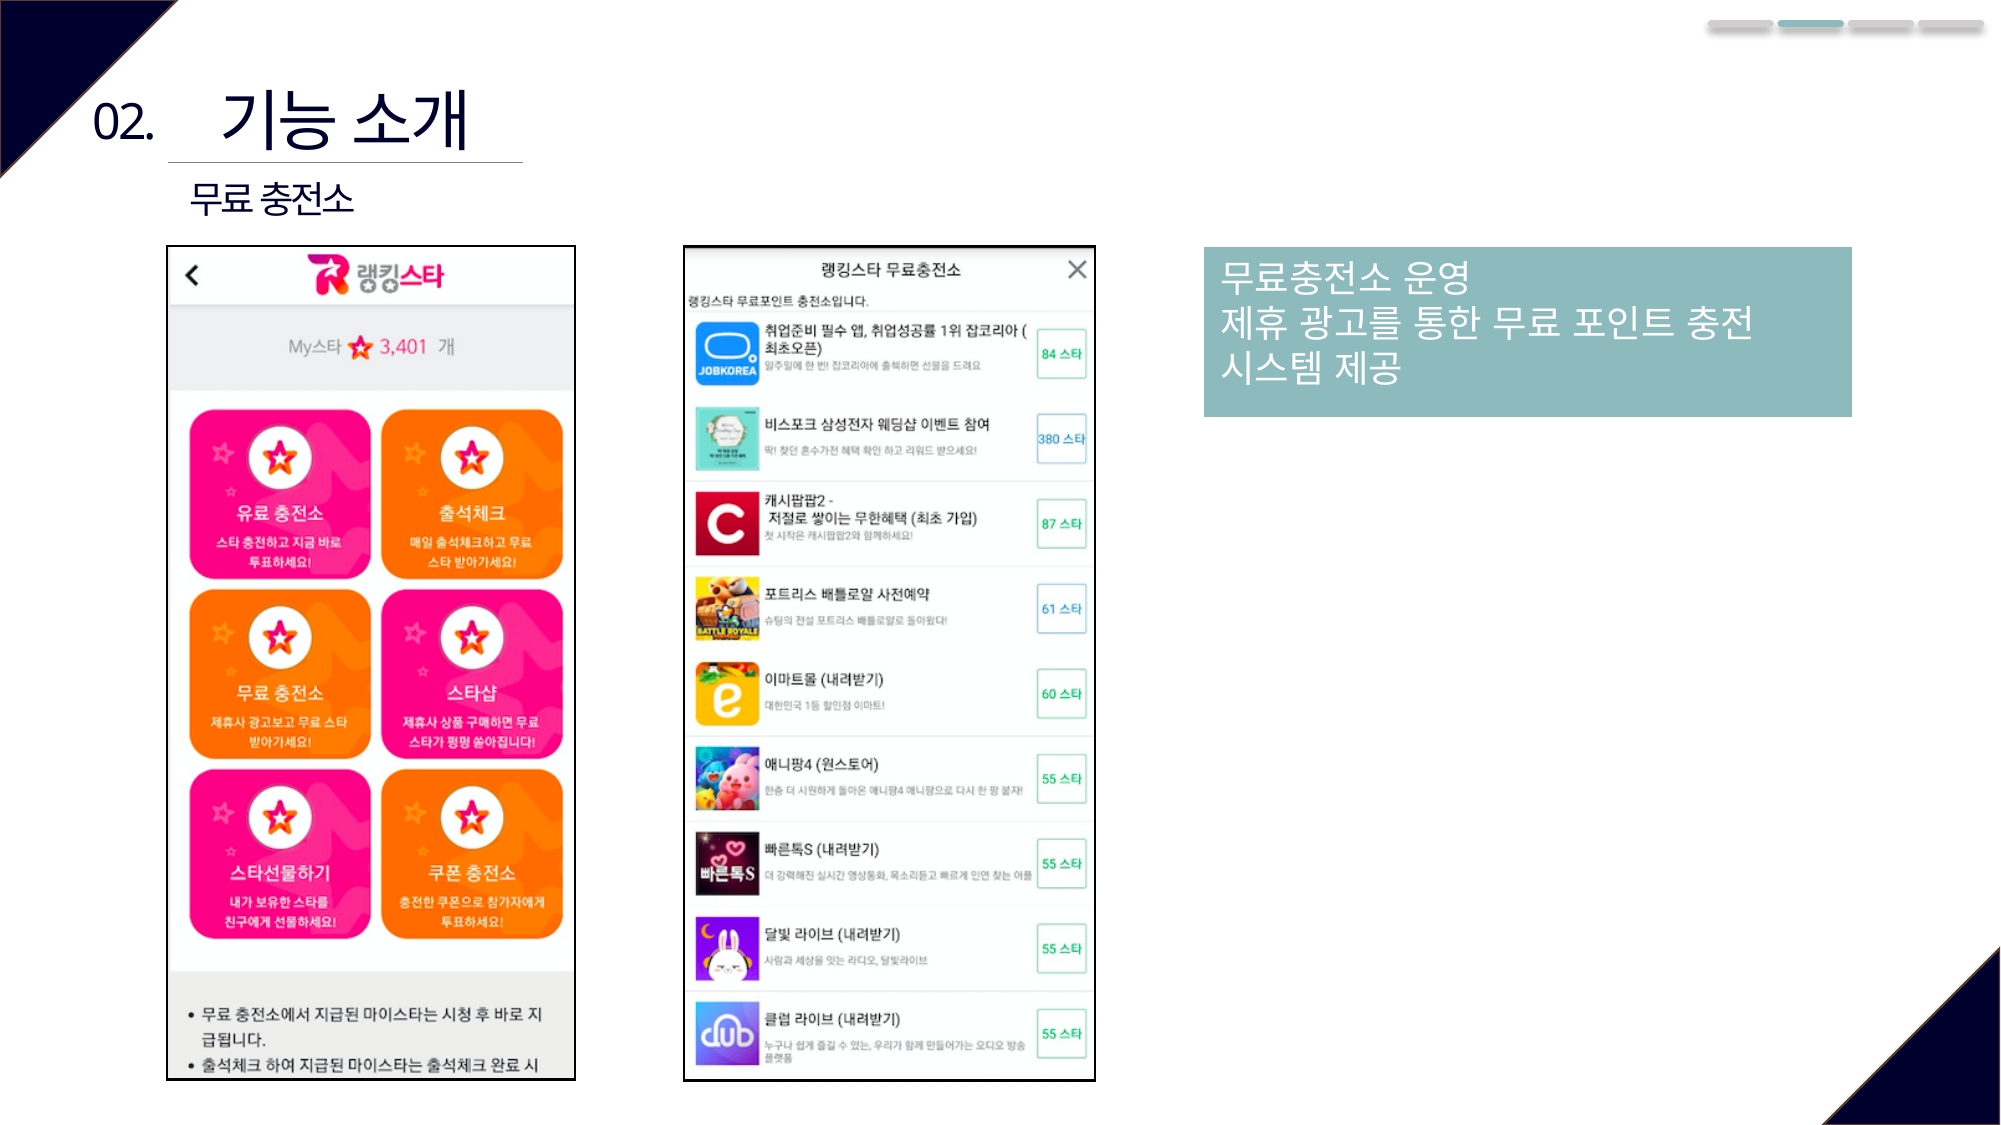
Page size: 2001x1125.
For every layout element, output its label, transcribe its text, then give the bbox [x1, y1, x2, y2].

text_box 기능 소개 [204, 71, 487, 162]
picture [168, 247, 574, 1079]
text_box 무료 충전소 [174, 168, 372, 229]
text_box 무료충전소 운영 제휴 광고를 통한 무료 포인트 충전 시스템 제공 [1204, 247, 1852, 417]
picture [685, 247, 1094, 1080]
text_box 기능 소개 [204, 163, 487, 167]
text_box 02. [78, 81, 172, 157]
